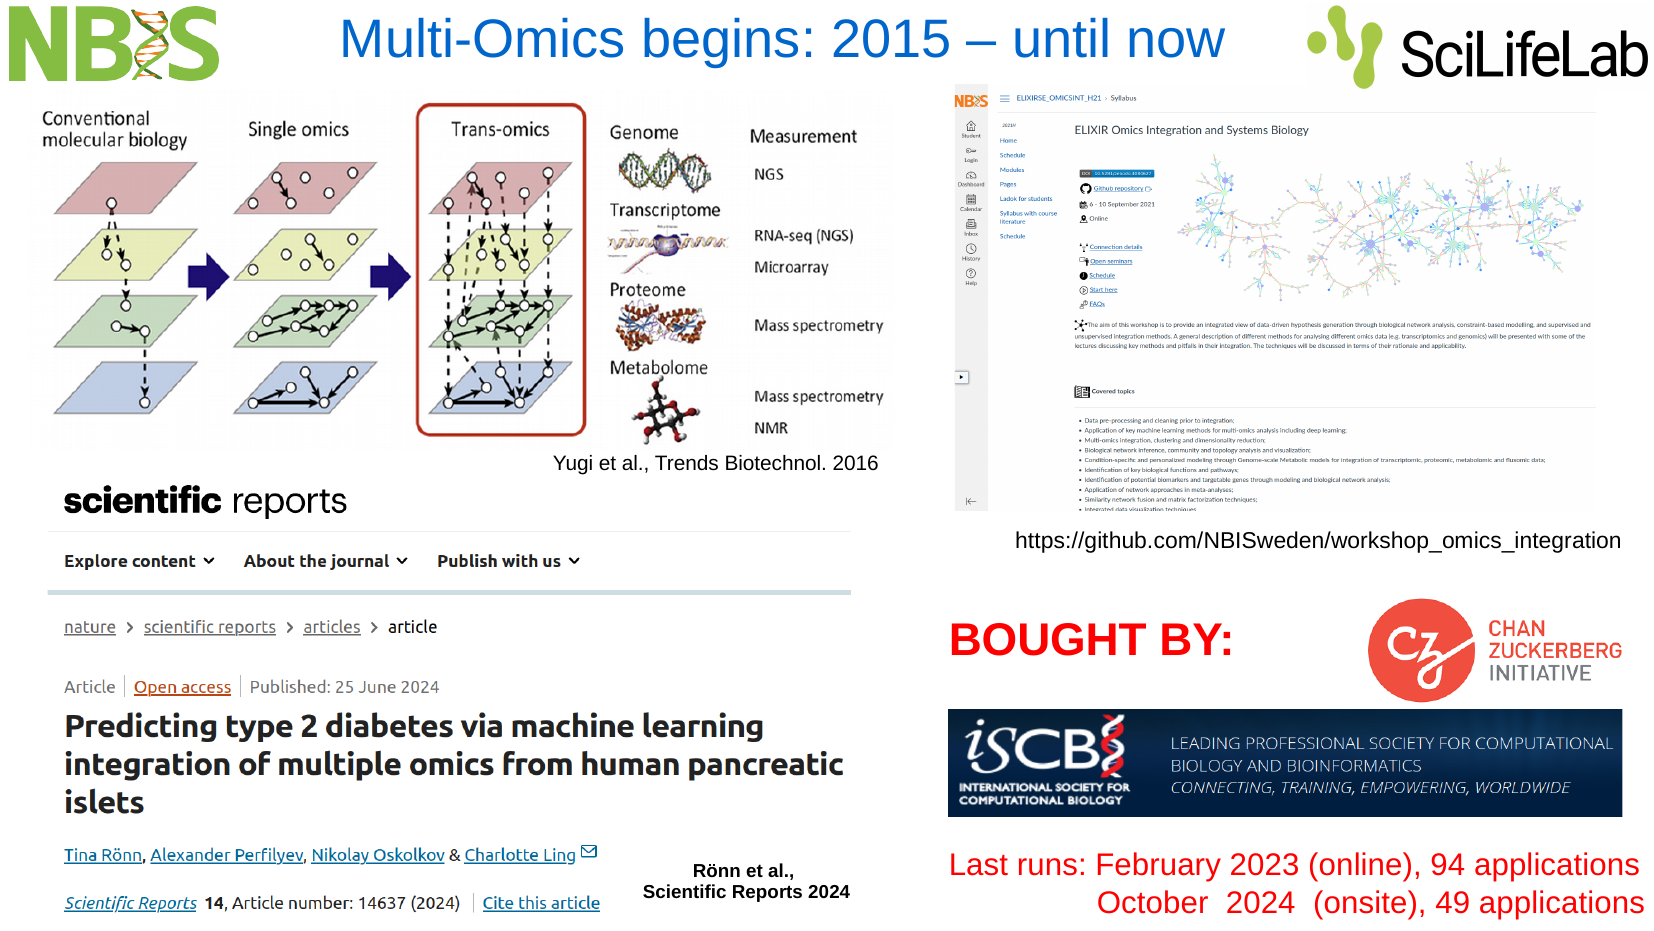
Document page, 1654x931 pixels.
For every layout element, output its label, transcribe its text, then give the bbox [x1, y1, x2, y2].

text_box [954, 83, 1645, 555]
text_box Yugi et al., Trends Biotechnol. 2016 [538, 442, 899, 490]
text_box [933, 593, 1654, 915]
picture [9, 6, 220, 81]
picture [1304, 2, 1650, 91]
picture [28, 89, 894, 450]
text_box Multi-Omics begins: 2015 – until now [330, 0, 1237, 73]
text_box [47, 479, 888, 925]
